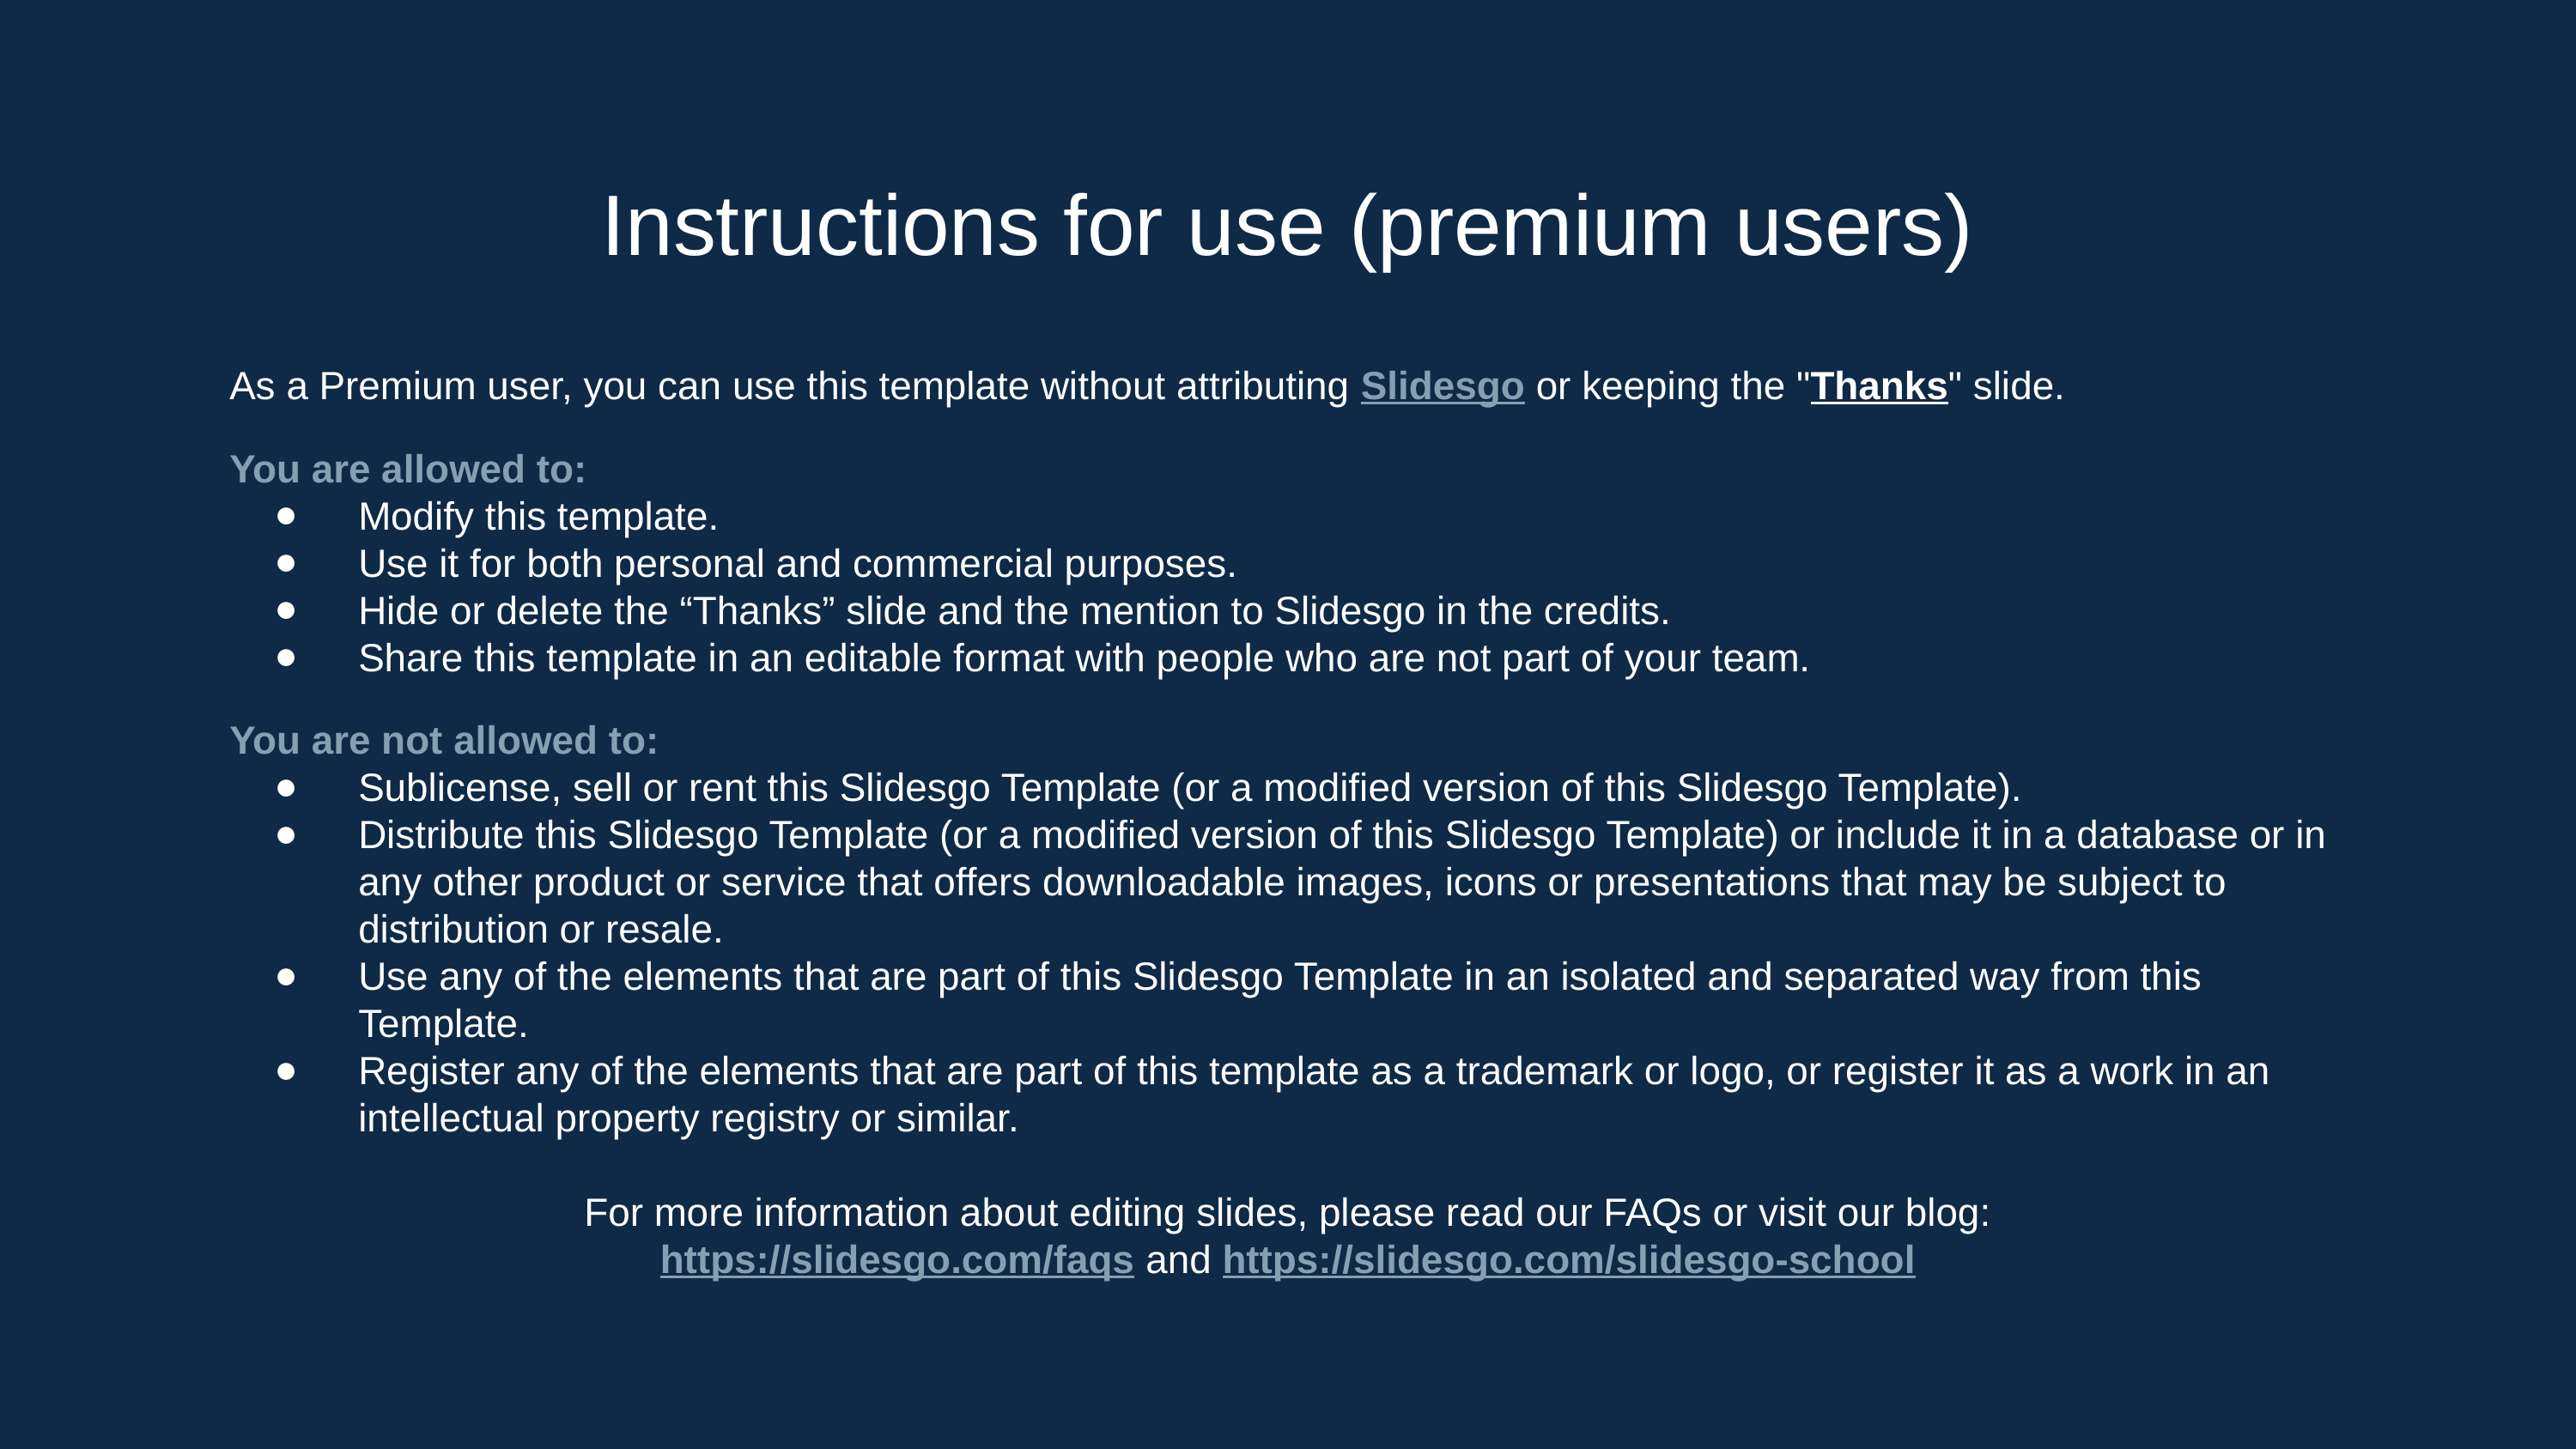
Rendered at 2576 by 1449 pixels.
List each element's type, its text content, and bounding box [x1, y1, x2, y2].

title Instructions for use (premium users) [204, 143, 2372, 280]
text_box As a Premium user, you can use this template without attributing Slidesgo or keeping the "Thanks" slide. You are allowed to: Modify this template. Use it for both personal and commercial purposes. Hide or delete the “Thanks” slide and the mention to Slidesgo in the credits. Share this template in an editable format with people who are not part of your team. You are not allowed to: Sublicense, sell or rent this Slidesgo Template (or a modified version of this Slidesgo Template). Distribute this Slidesgo Template (or a modified version of this Slidesgo Template) or include it in a database or in any other product or service that offers downloadable images, icons or presentations that may be subject to distribution or resale. Use any of the elements that are part of this Slidesgo Template in an isolated and separated way from this Template. Register any of the elements that are part of this template as a trademark or logo, or register it as a work in an intellectual property registry or similar. For more information about editing slides, please read our FAQs or visit our blog: https://slidesgo.com/faqs and https://slidesgo.com/slidesgo-school [204, 334, 2372, 1305]
